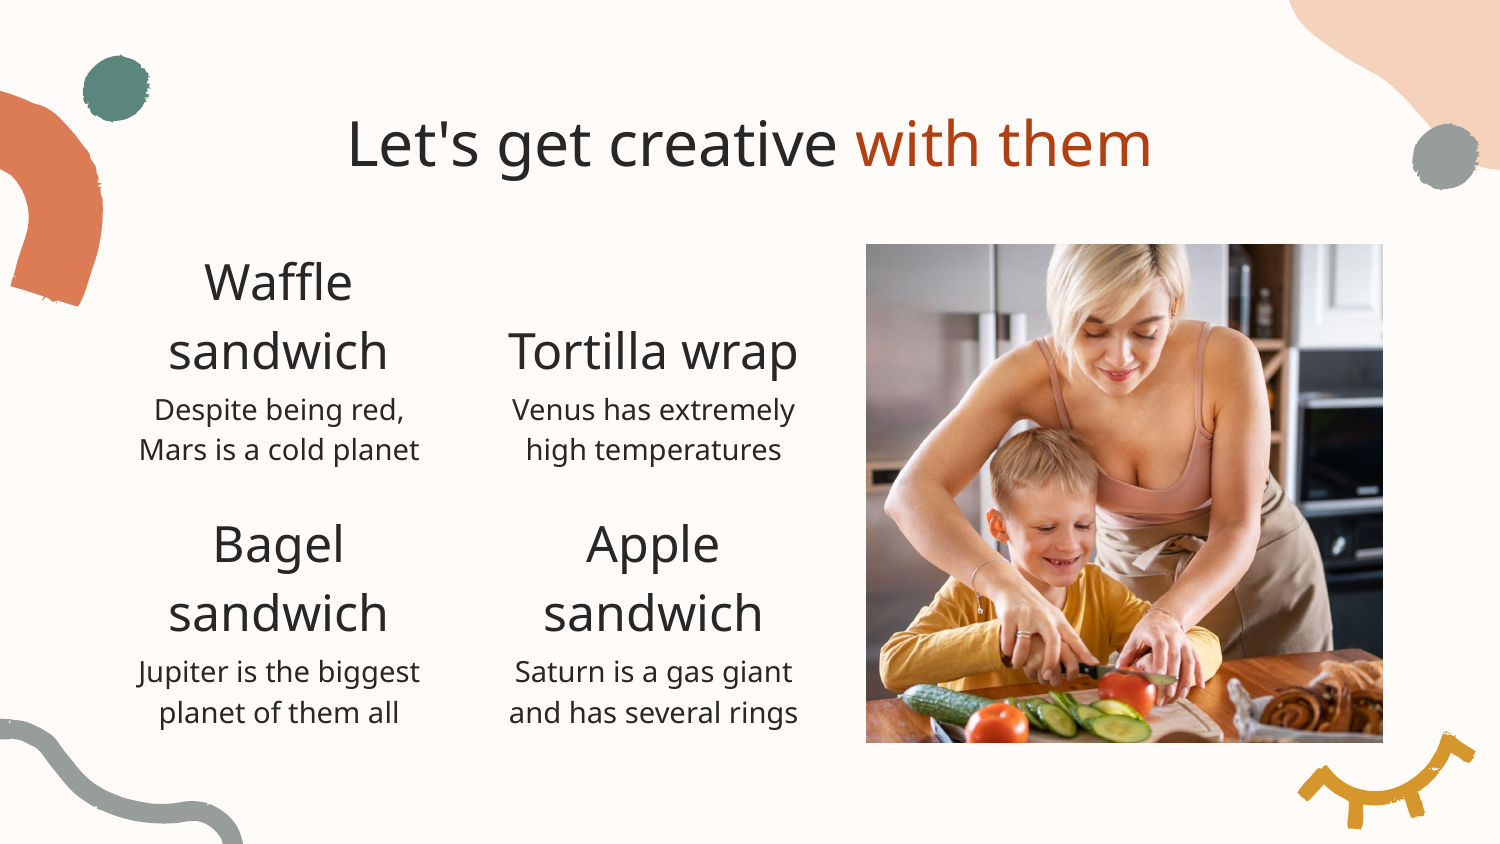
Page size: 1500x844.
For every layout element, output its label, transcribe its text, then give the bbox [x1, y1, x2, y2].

subtitle Saturn is a gas giant and has several rings [491, 657, 816, 743]
title Let's get creative with them [118, 88, 1382, 183]
picture [865, 244, 1384, 743]
subtitle Tortilla wrap [491, 244, 816, 395]
subtitle Waffle sandwich [116, 244, 442, 395]
subtitle Despite being red, Mars is a cold planet [116, 395, 442, 481]
subtitle Jupiter is the biggest planet of them all [116, 657, 442, 743]
subtitle Apple sandwich [491, 506, 816, 657]
subtitle Bagel sandwich [116, 506, 442, 657]
subtitle Venus has extremely high temperatures [491, 395, 816, 481]
